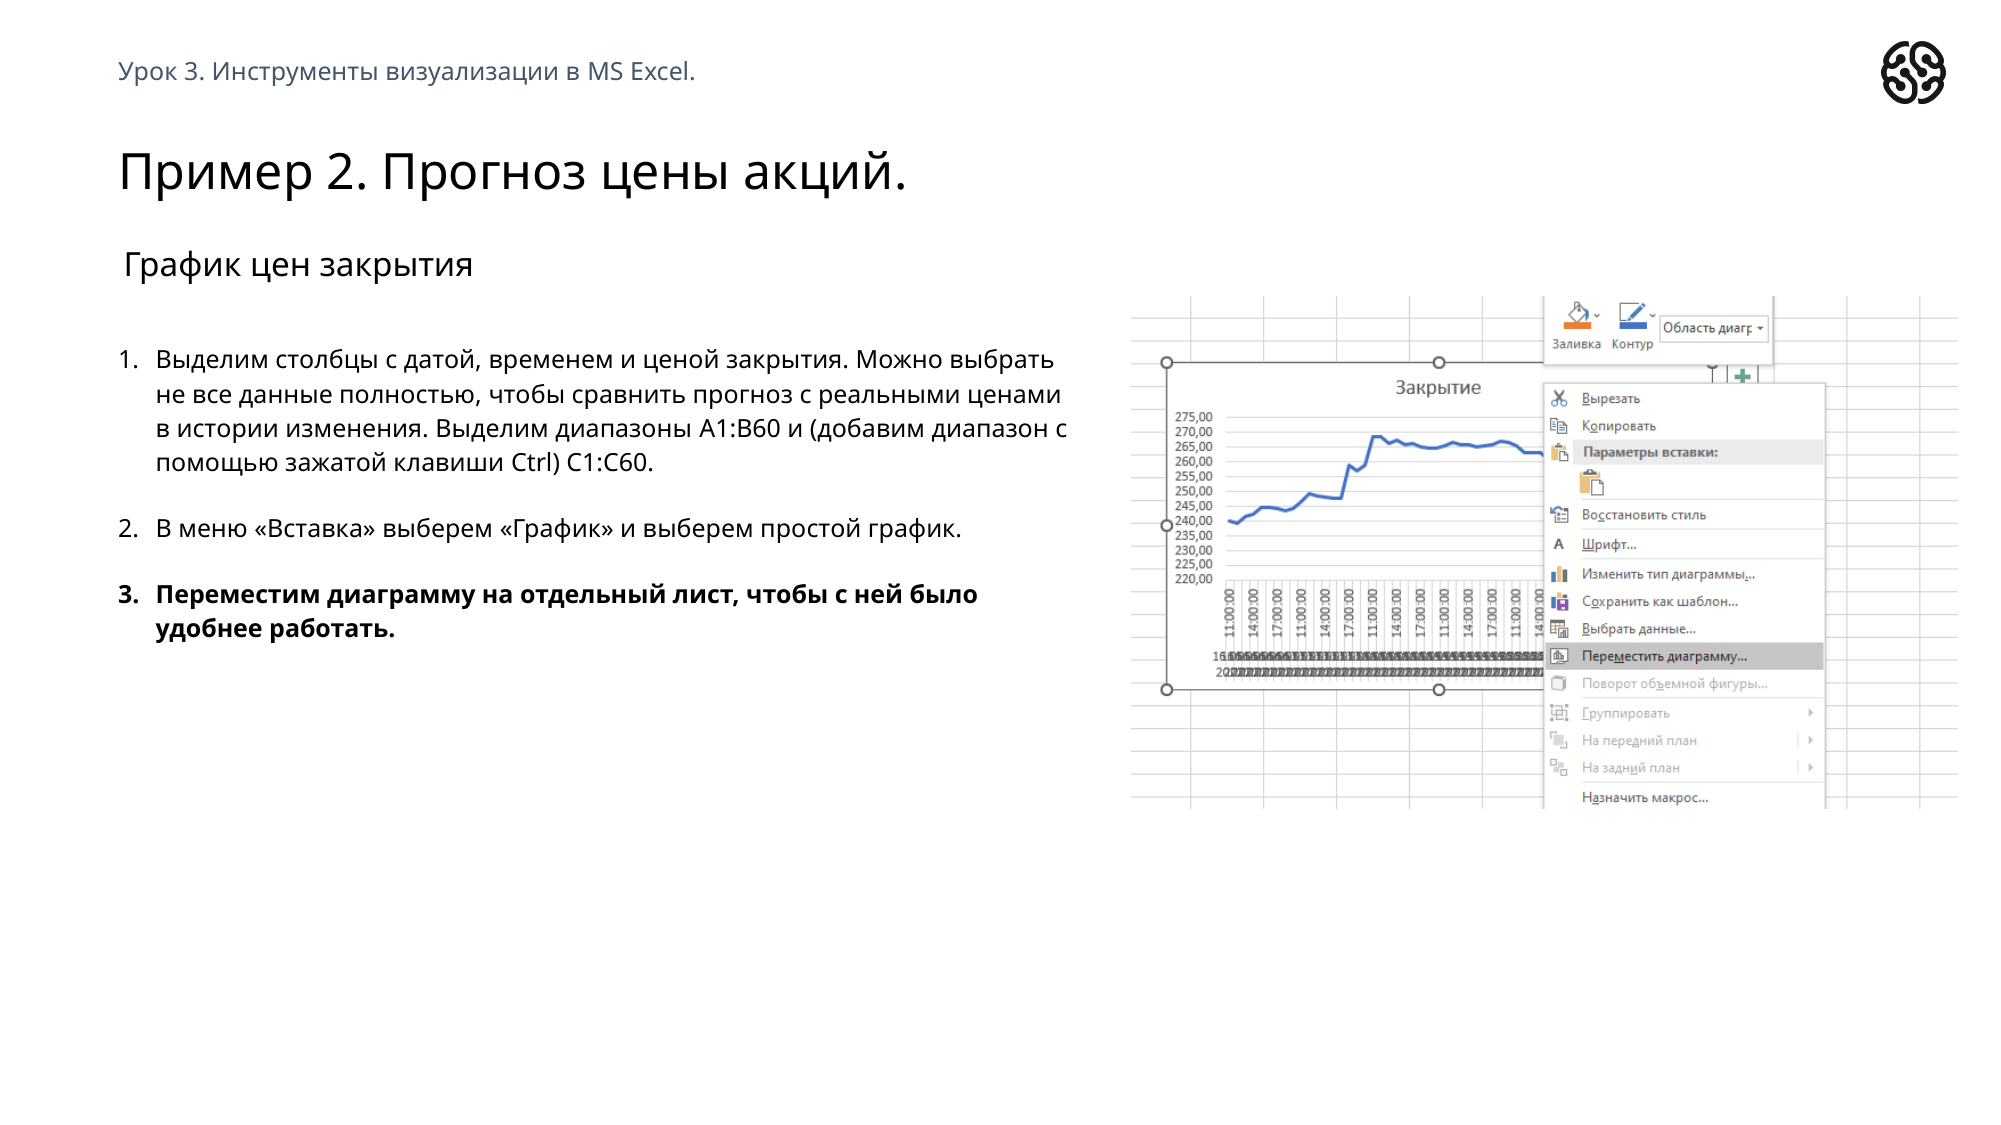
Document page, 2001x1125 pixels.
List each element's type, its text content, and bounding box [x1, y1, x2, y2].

text_box График цен закрытия Выделим столбцы с датой, временем и ценой закрытия. Можно выбрать не все данные полностью, чтобы сравнить прогноз с реальными ценами в истории изменения. Выделим диапазоны A1:B60 и (добавим диапазон с помощью зажатой клавиши Ctrl) С1:С60. В меню «Вставка» выберем «График» и выберем простой график. Переместим диаграмму на отдельный лист, чтобы с ней было удобнее работать. [118, 237, 1072, 840]
subtitle Урок 3. Инструменты визуализации в MS Excel. [118, 33, 1422, 112]
picture [1131, 296, 1958, 809]
text_box Пример 2. Прогноз цены акций. [118, 138, 961, 237]
picture [1881, 40, 1946, 105]
